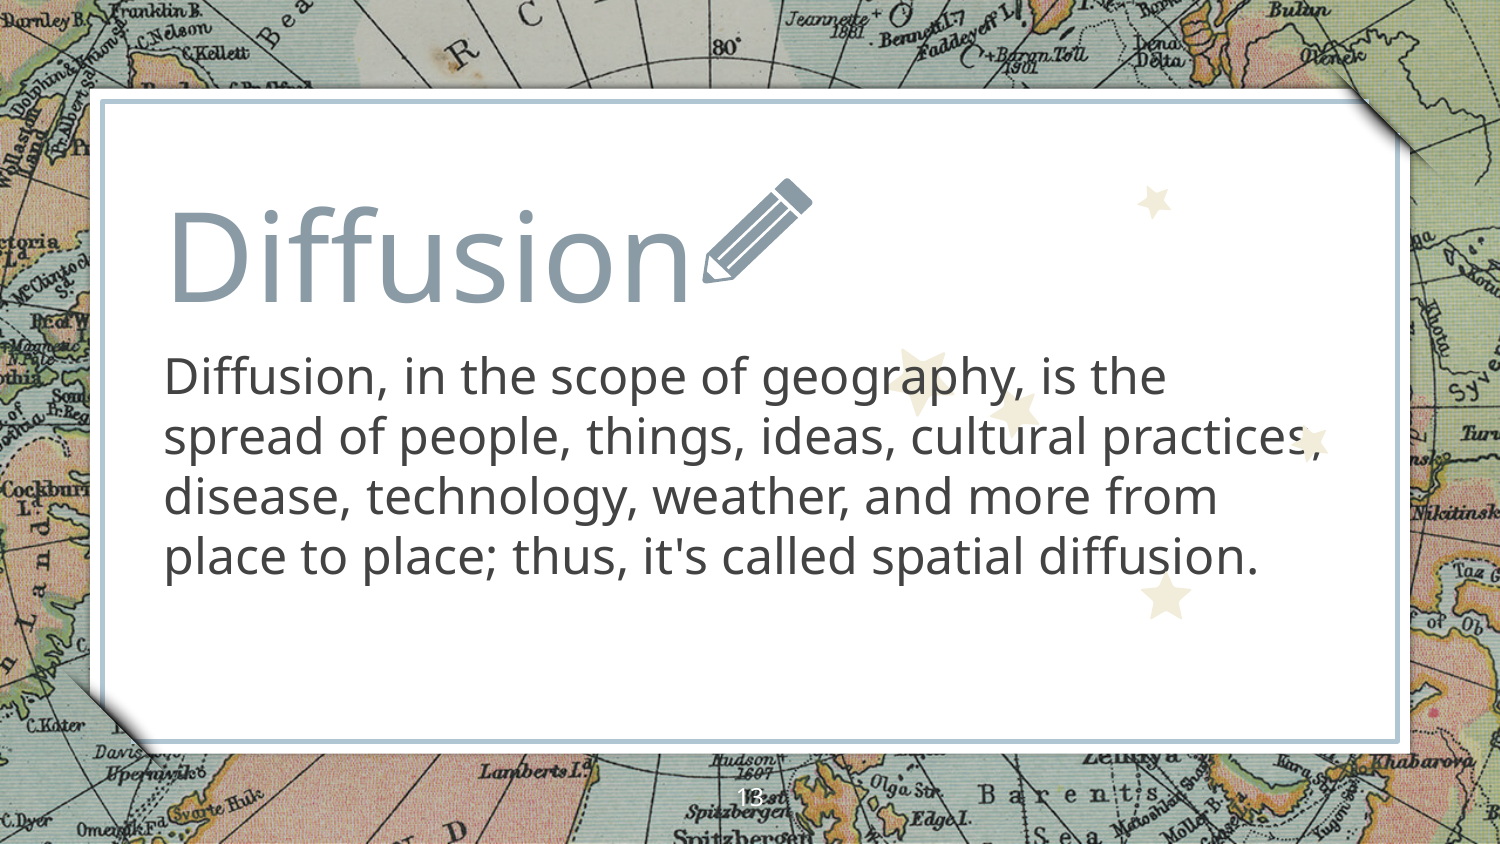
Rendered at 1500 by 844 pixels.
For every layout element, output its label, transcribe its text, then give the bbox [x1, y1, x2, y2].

slide_number 13 [705, 753, 795, 844]
subtitle Diffusion, in the scope of geography, is the spread of people, things, ideas, cultural practices, disease, technology, weather, and more from place to place; thus, it's called spatial diffusion. [163, 344, 1339, 474]
title Diffusion [163, 137, 870, 328]
text_box [1137, 185, 1171, 220]
text_box [1141, 571, 1192, 620]
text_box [702, 177, 813, 284]
text_box [1291, 425, 1328, 463]
picture [0, 0, 1500, 844]
